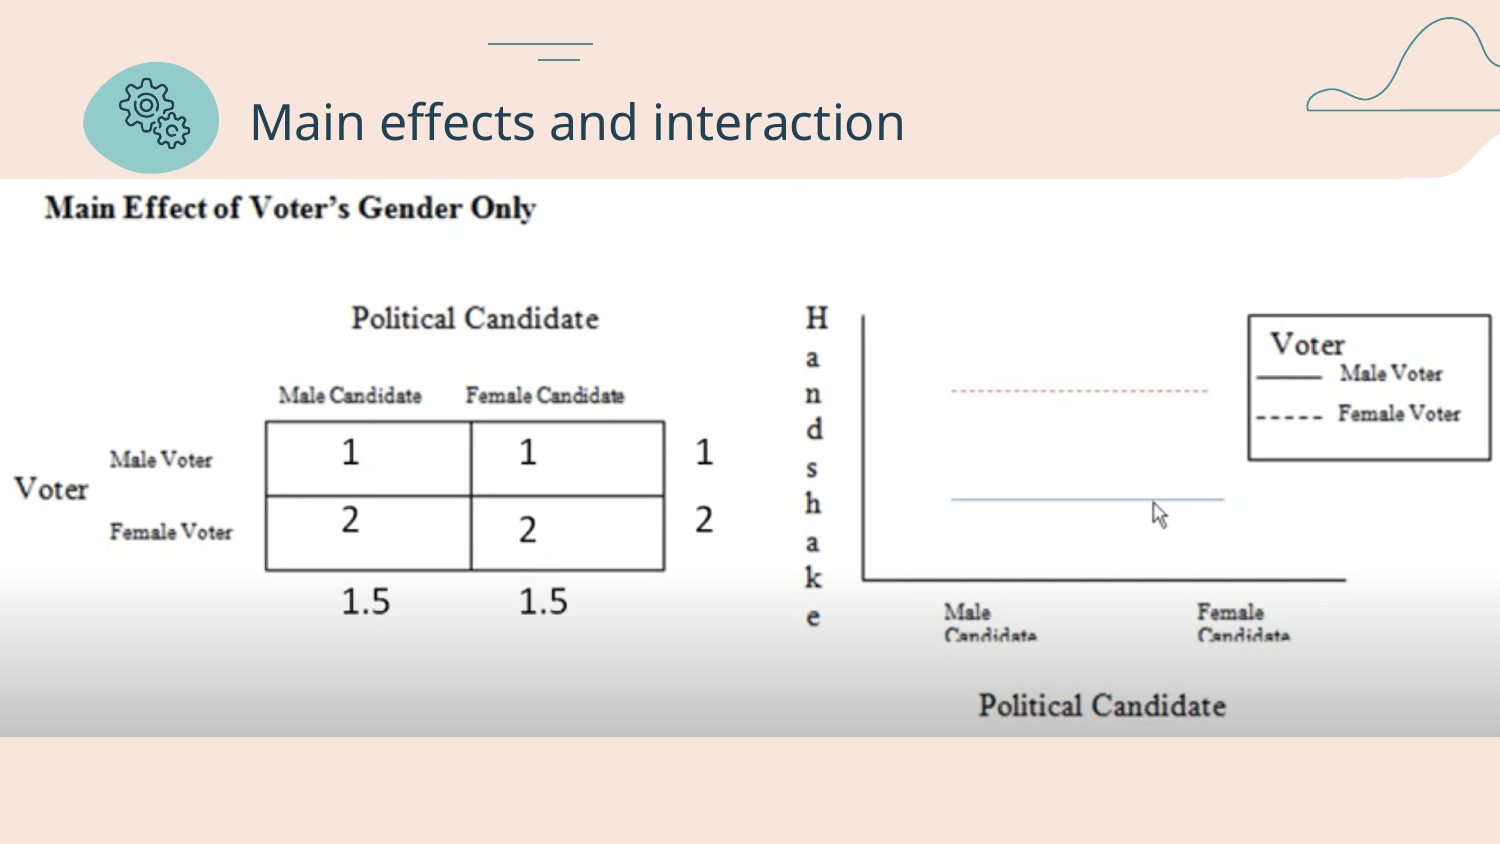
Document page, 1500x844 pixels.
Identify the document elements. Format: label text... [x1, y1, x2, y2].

picture [0, 179, 1500, 737]
title Main effects and interaction [234, 86, 1226, 150]
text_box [82, 61, 227, 175]
